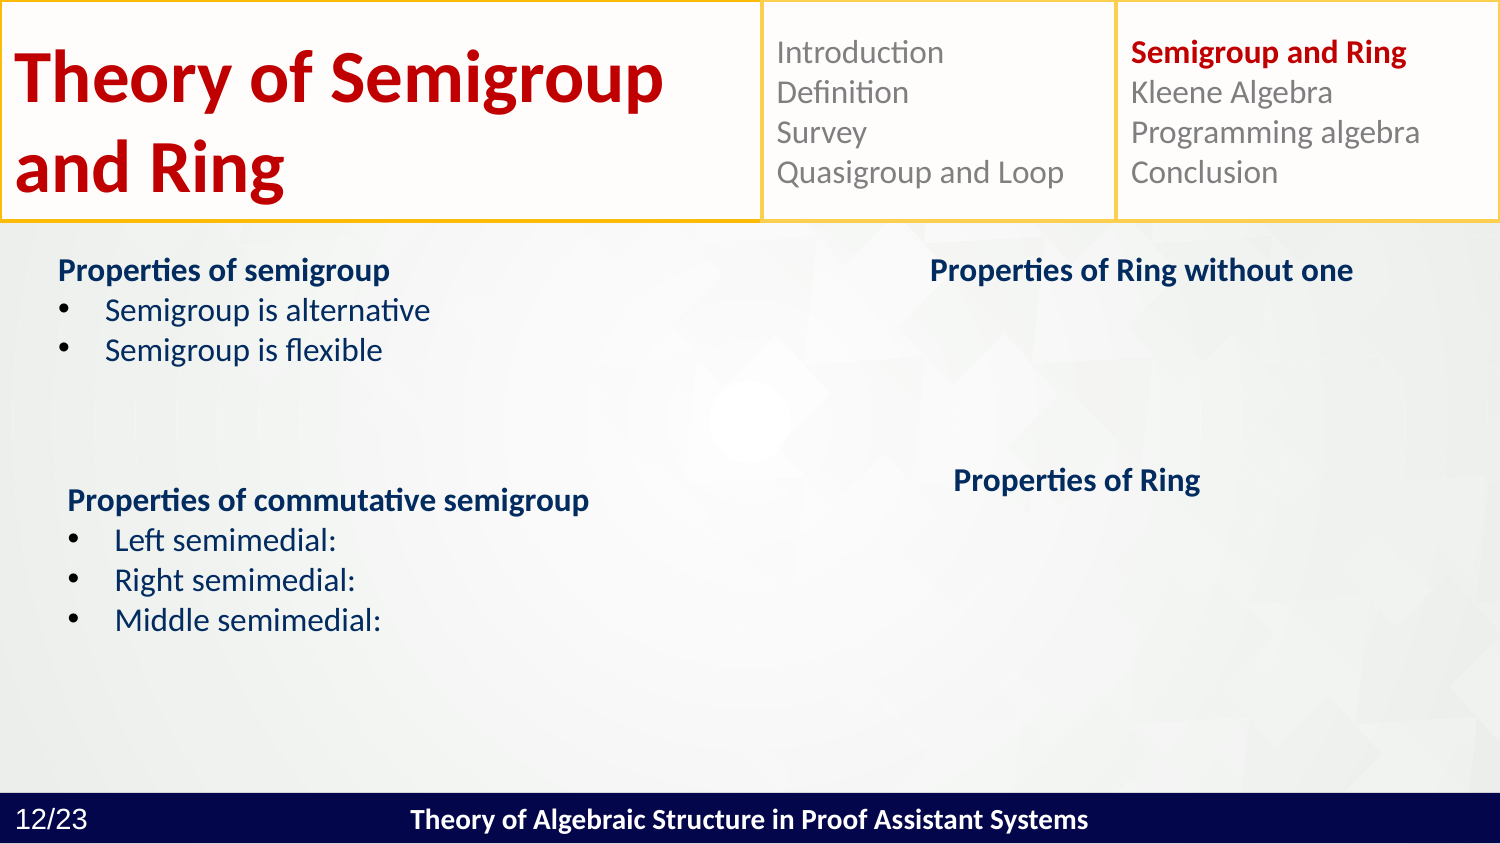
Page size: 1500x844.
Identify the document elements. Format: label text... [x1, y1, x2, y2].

text_box [0, 216, 761, 221]
text_box [0, 0, 761, 20]
text_box Theory of Algebraic Structure in Proof Assistant Systems [0, 792, 1500, 844]
text_box Theory of Semigroup and Ring [0, 20, 761, 216]
text_box Semigroup and Ring Kleene Algebra Programming algebra Conclusion [1116, 0, 1500, 221]
text_box Introduction Definition Survey Quasigroup and Loop [761, 0, 1116, 221]
text_box 12/23 [0, 792, 124, 843]
